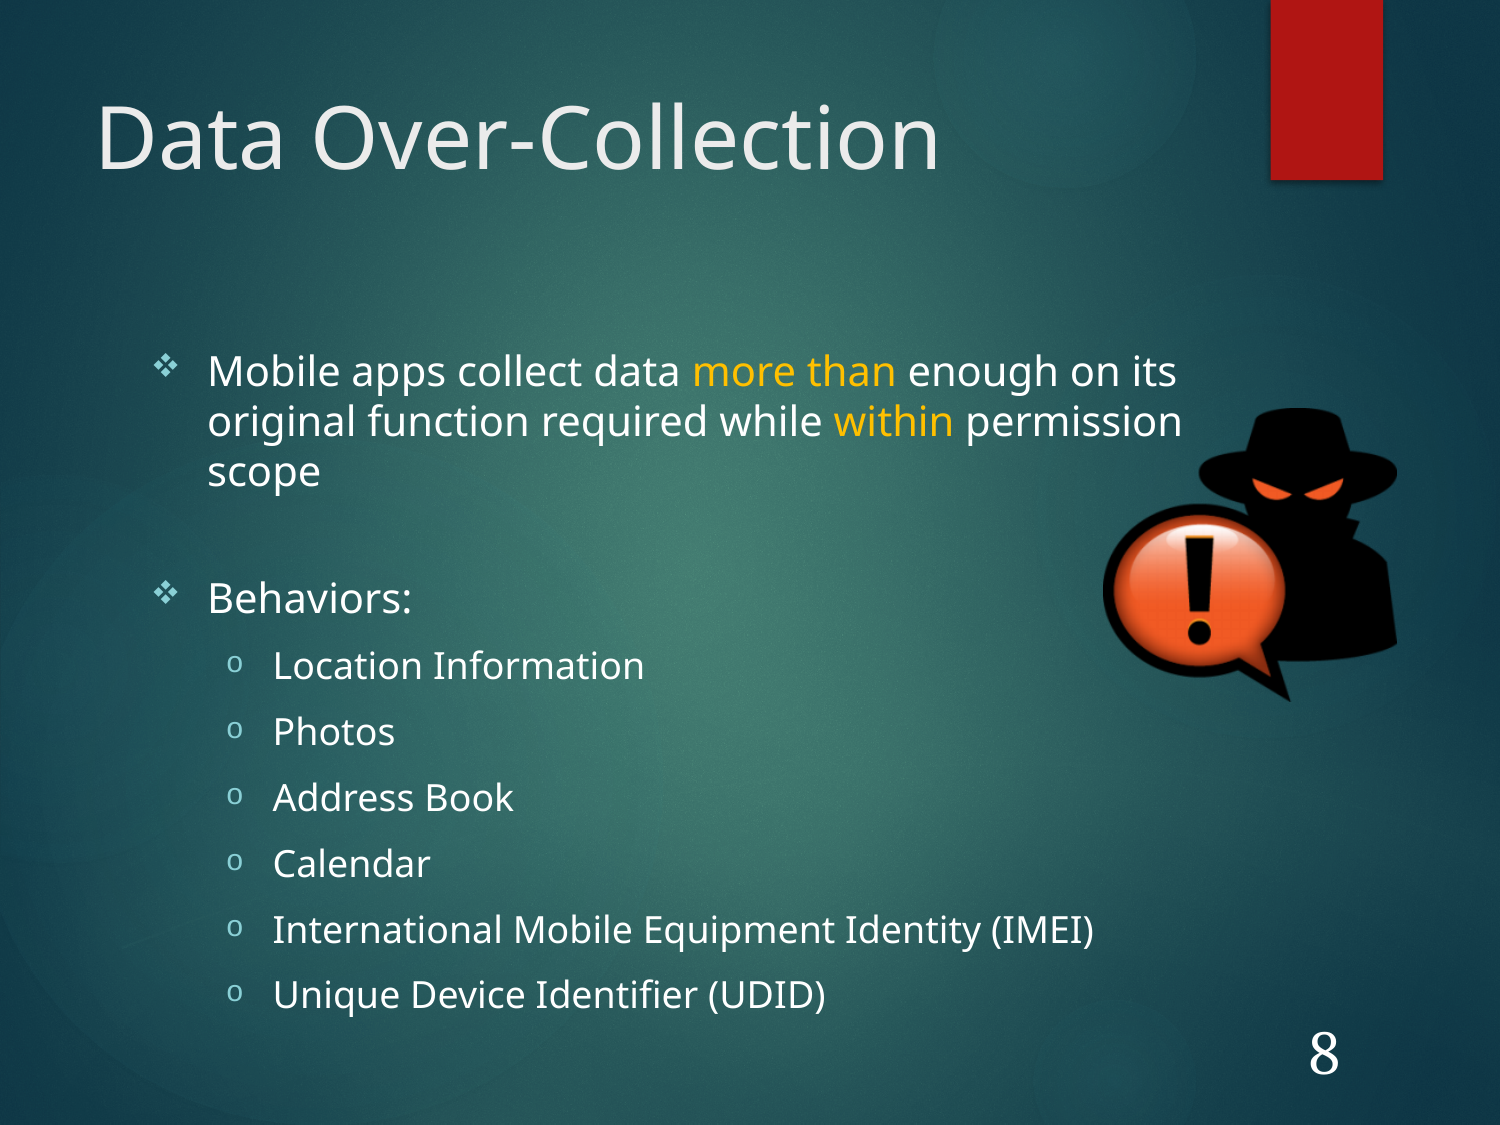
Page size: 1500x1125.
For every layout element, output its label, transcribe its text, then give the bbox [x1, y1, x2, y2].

picture [1103, 408, 1397, 702]
title Data Over-Collection [79, 74, 1237, 304]
list Mobile apps collect data more than enough on its original function required while within permission scope Behaviors: Location Information Photos Address Book Calendar International Mobile Equipment Identity (IMEI) Unique Device Identifier (UDID) [135, 336, 1237, 1025]
slide_number 8 [1149, 1025, 1500, 1104]
